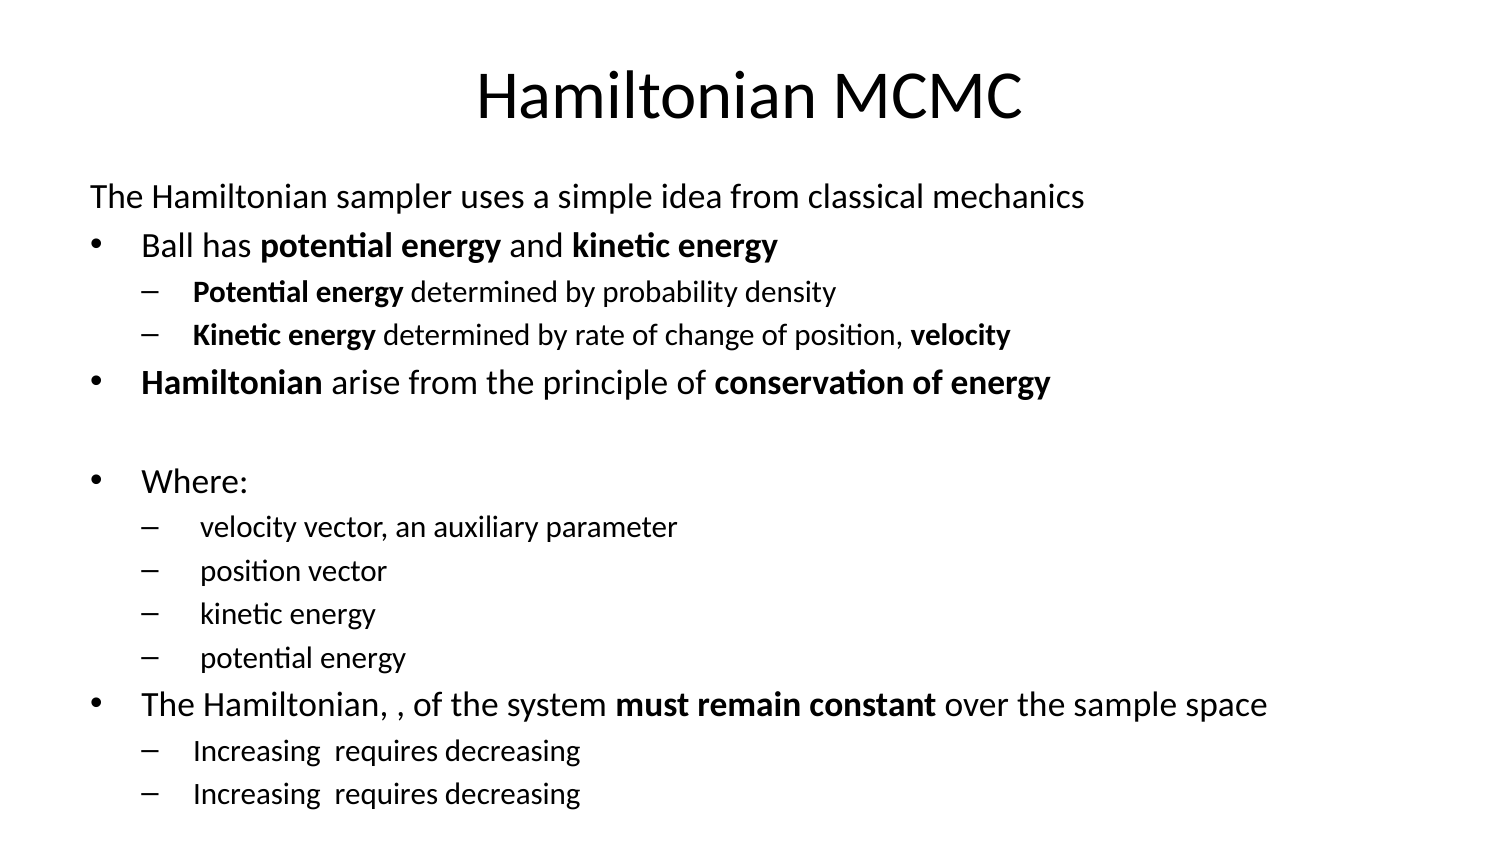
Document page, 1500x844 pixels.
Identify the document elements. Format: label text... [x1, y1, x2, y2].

title Hamiltonian MCMC [75, 33, 1425, 148]
